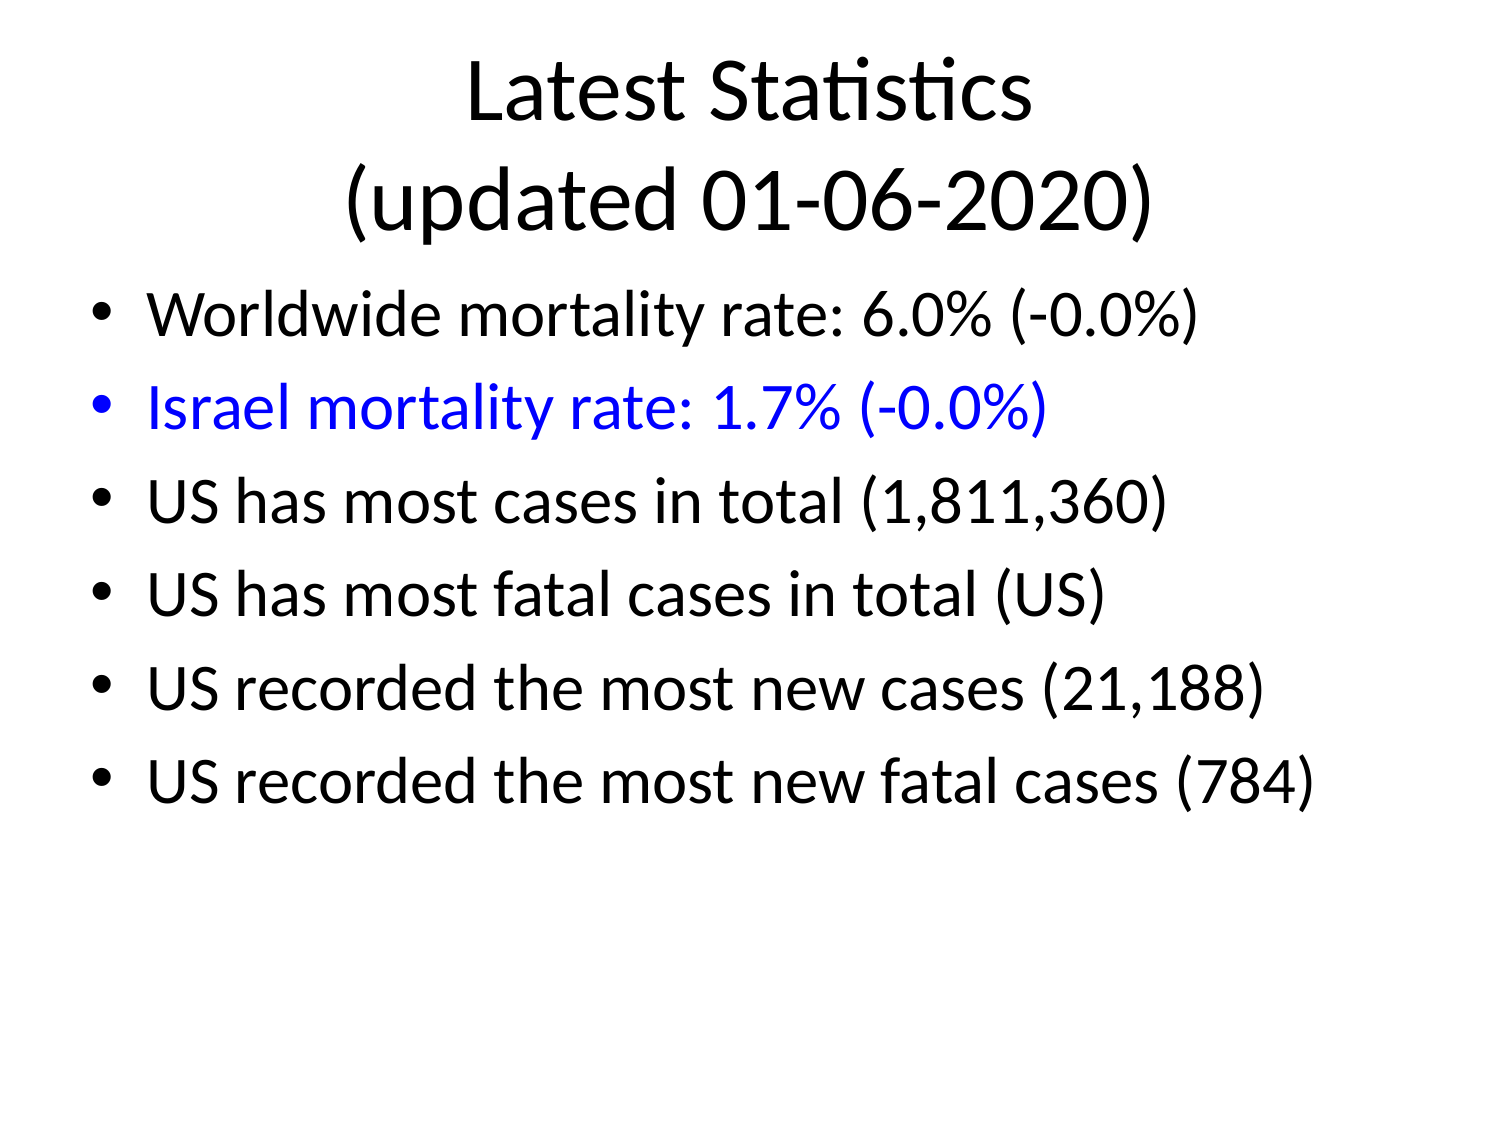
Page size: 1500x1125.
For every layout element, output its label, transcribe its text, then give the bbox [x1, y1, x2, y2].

list Worldwide mortality rate: 6.0% (-0.0%) Israel mortality rate: 1.7% (-0.0%) US has most cases in total (1,811,360) US has most fatal cases in total (US) US recorded the most new cases (21,188) US recorded the most new fatal cases (784) [75, 262, 1425, 1005]
title Latest Statistics (updated 01-06-2020) [75, 45, 1425, 233]
